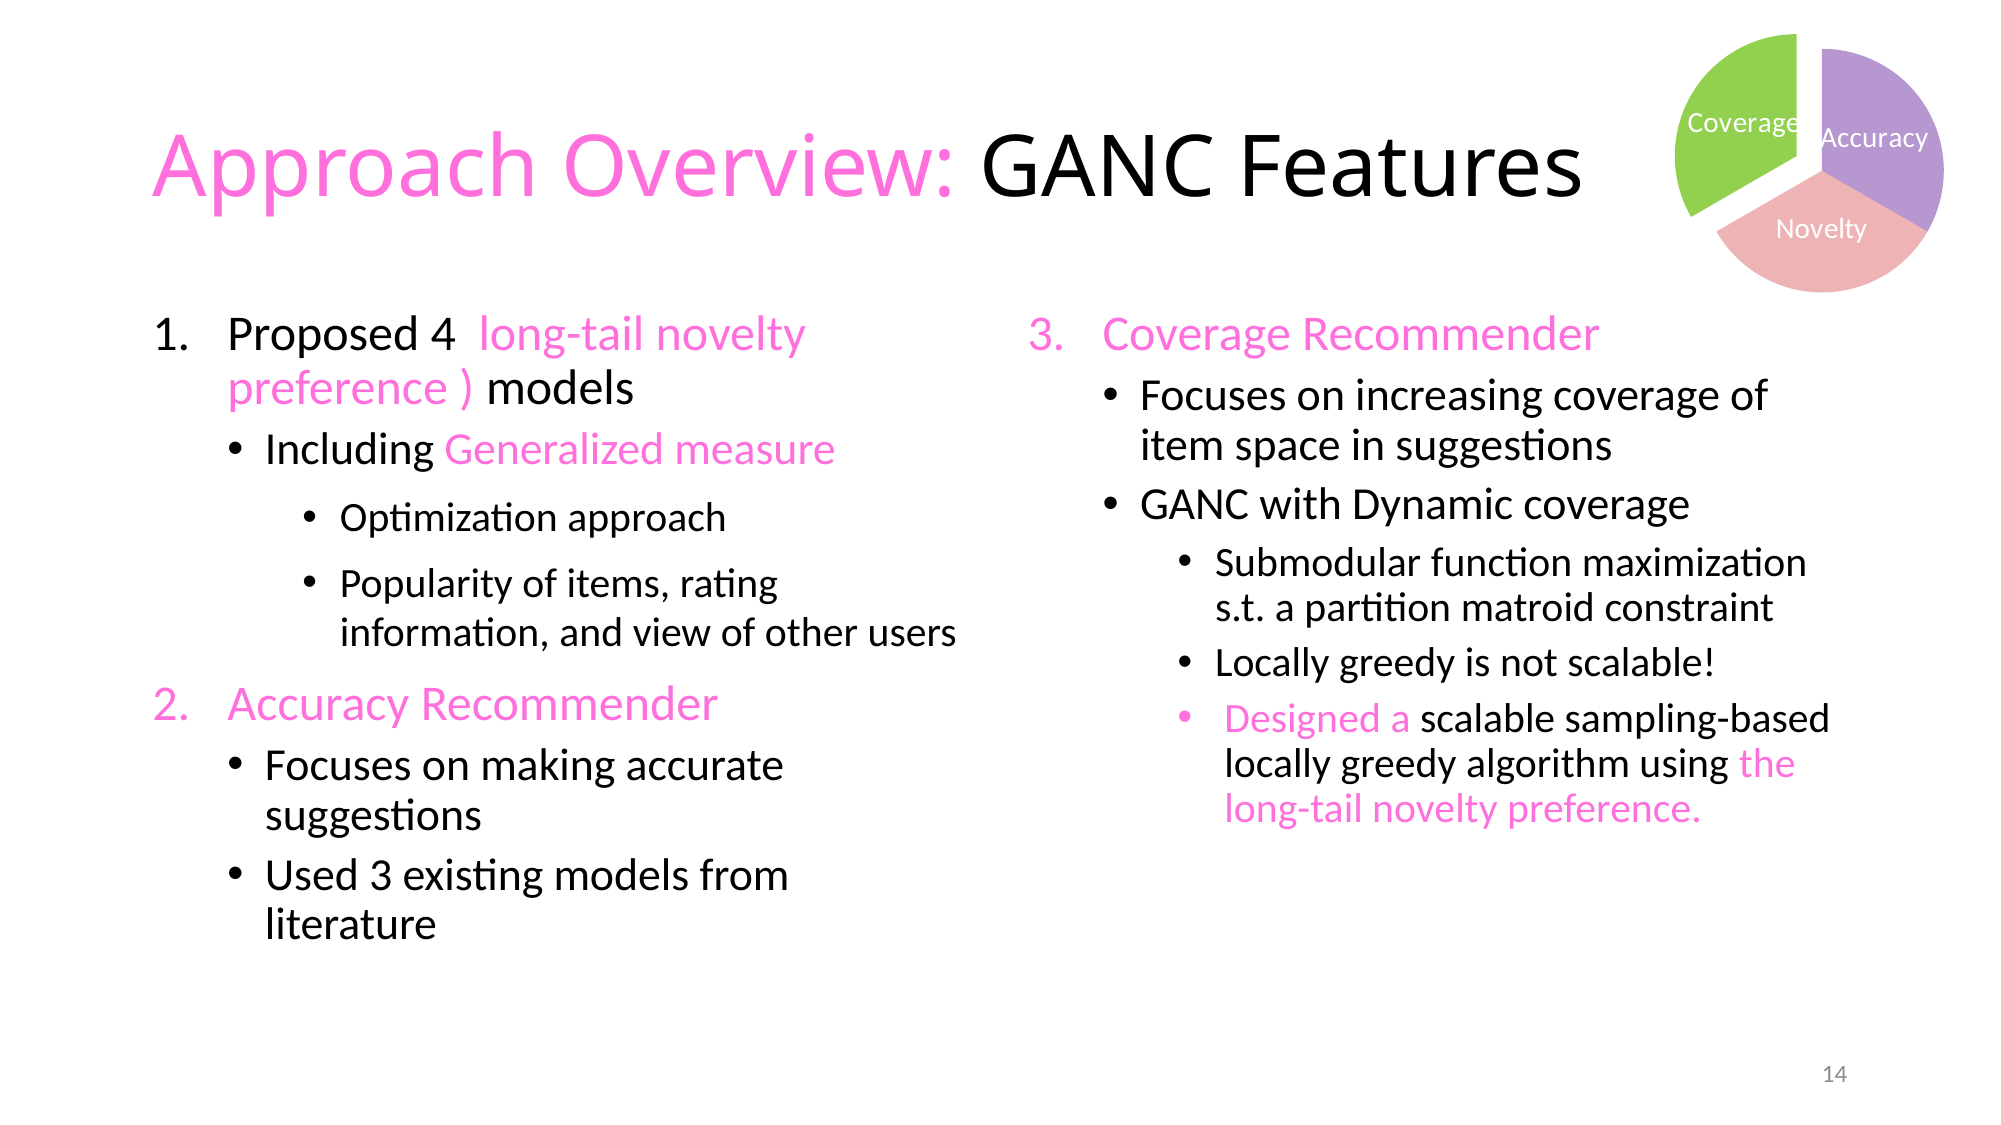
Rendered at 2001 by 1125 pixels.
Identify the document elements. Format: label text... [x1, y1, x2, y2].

title Approach Overview: GANC Features [137, 59, 1608, 278]
slide_number 14 [1412, 1042, 1863, 1103]
list Coverage Recommender Focuses on increasing coverage of item space in suggestions GANC with Dynamic coverage Submodular function maximization s.t. a partition matroid constraint Locally greedy is not scalable! Designed a scalable sampling-based locally greedy algorithm using the long-tail novelty preference. [1012, 299, 1863, 1014]
chart [1608, 13, 2000, 329]
